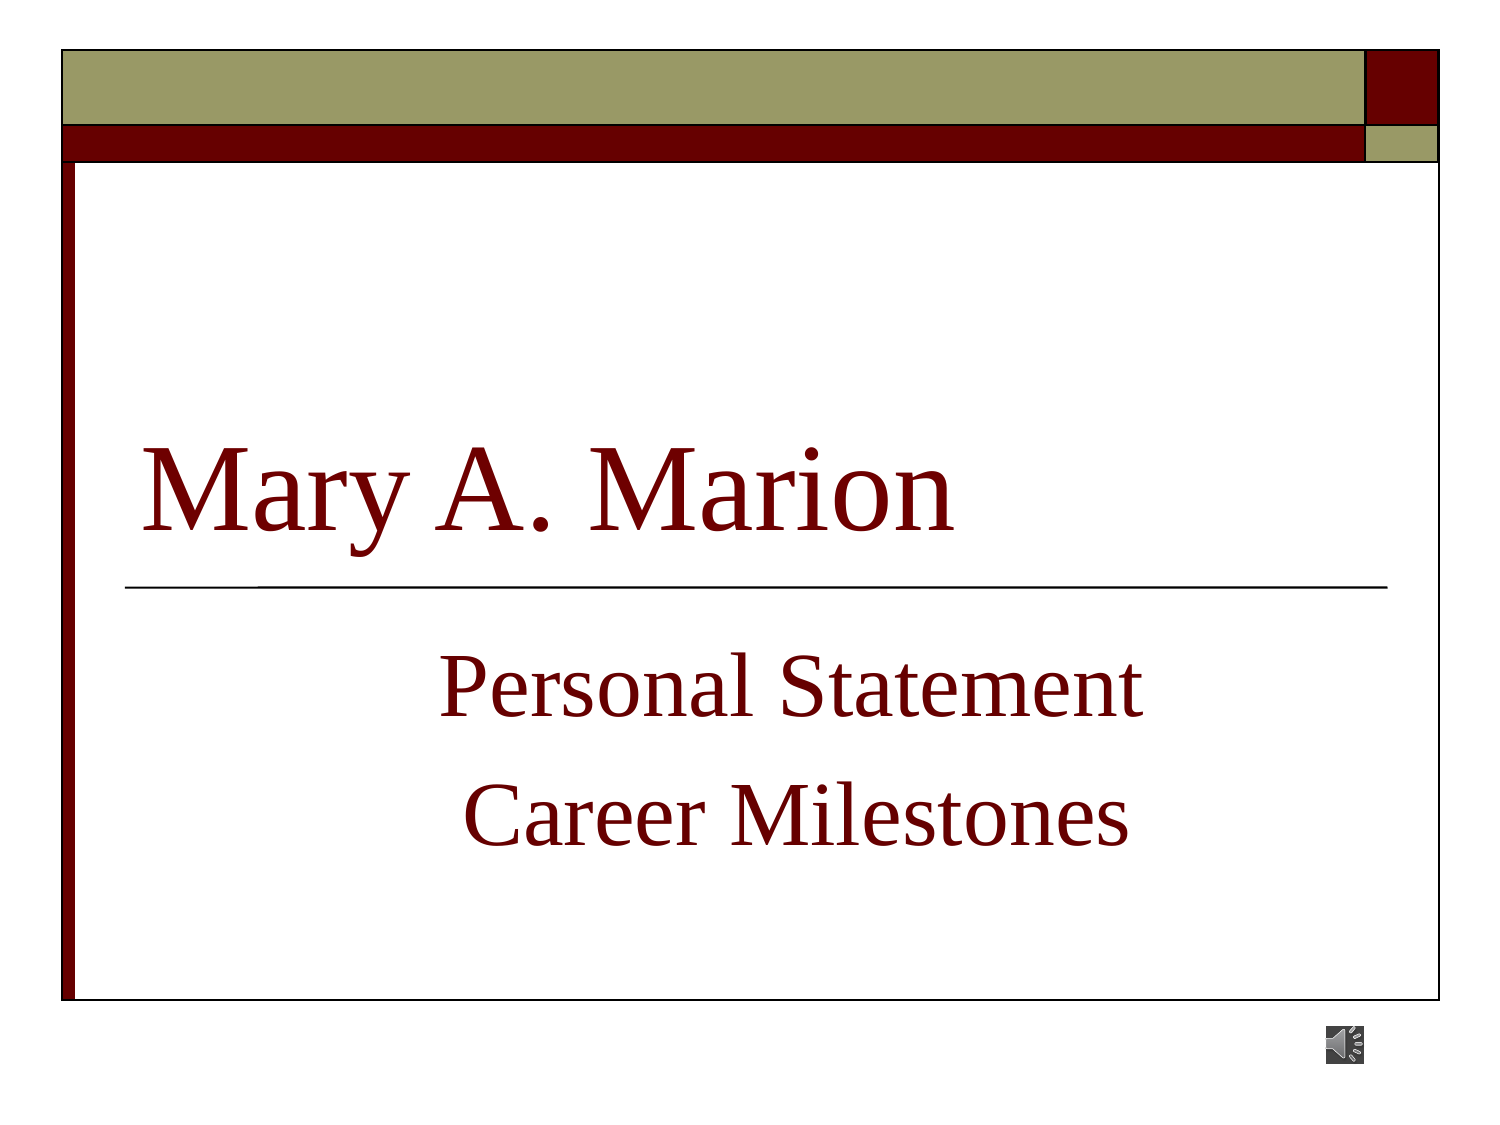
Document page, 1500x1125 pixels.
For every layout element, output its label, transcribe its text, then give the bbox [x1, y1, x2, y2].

subtitle Personal Statement Career Milestones [124, 617, 1388, 956]
title Mary A. Marion [124, 224, 1388, 563]
picture [1324, 1024, 1366, 1066]
